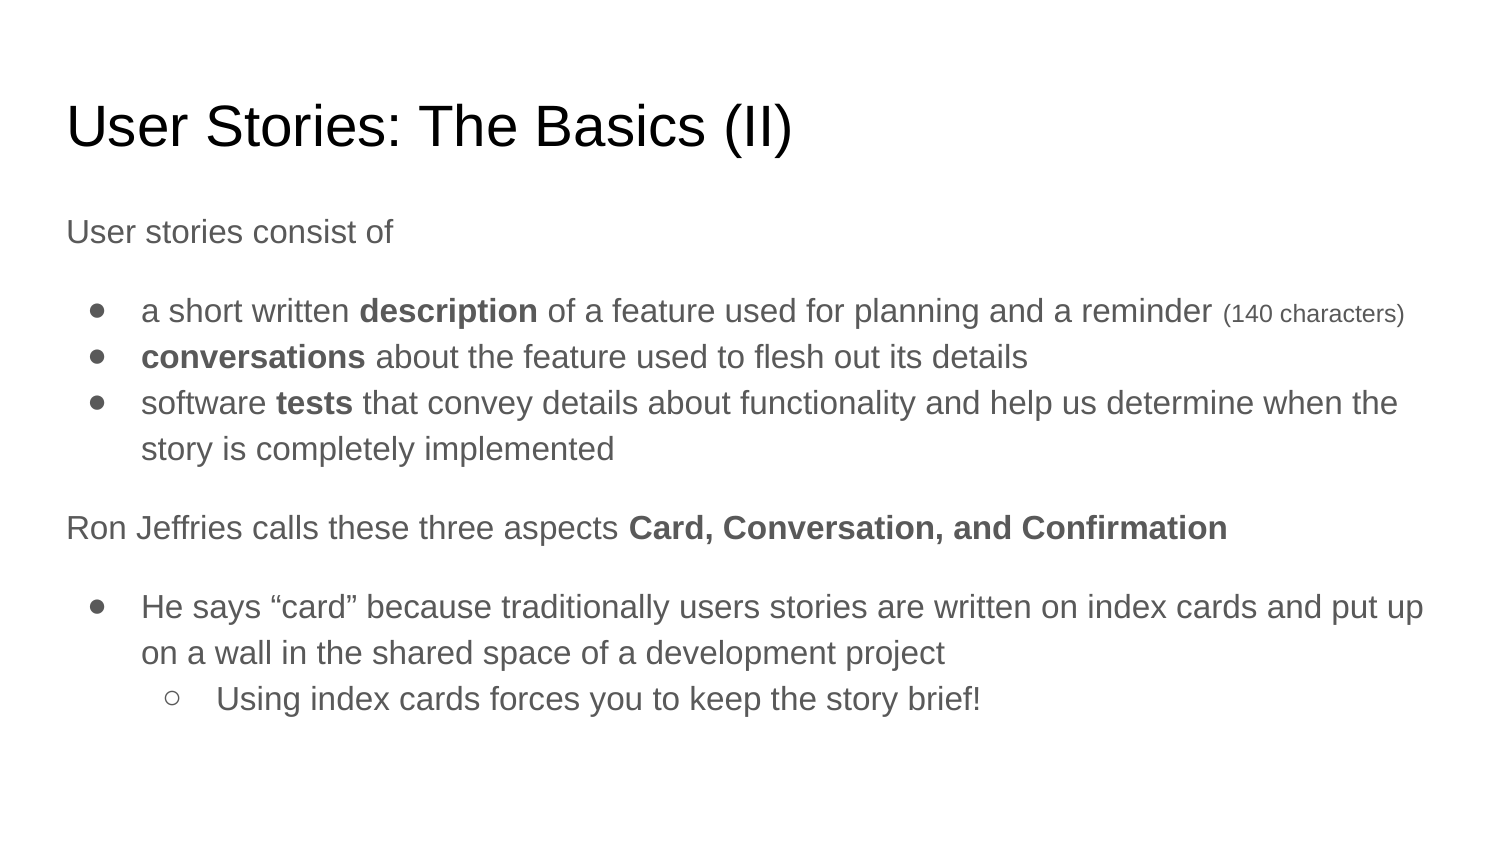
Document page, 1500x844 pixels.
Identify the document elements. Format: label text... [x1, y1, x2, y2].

title User Stories: The Basics (II) [51, 72, 1449, 167]
list User stories consist of a short written description of a feature used for planning and a reminder (140 characters) conversations about the feature used to flesh out its details software tests that convey details about functionality and help us determine when the story is completely implemented Ron Jeffries calls these three aspects Card, Conversation, and Confirmation He says “card” because traditionally users stories are written on index cards and put up on a wall in the shared space of a development project Using index cards forces you to keep the story brief! [51, 189, 1449, 750]
